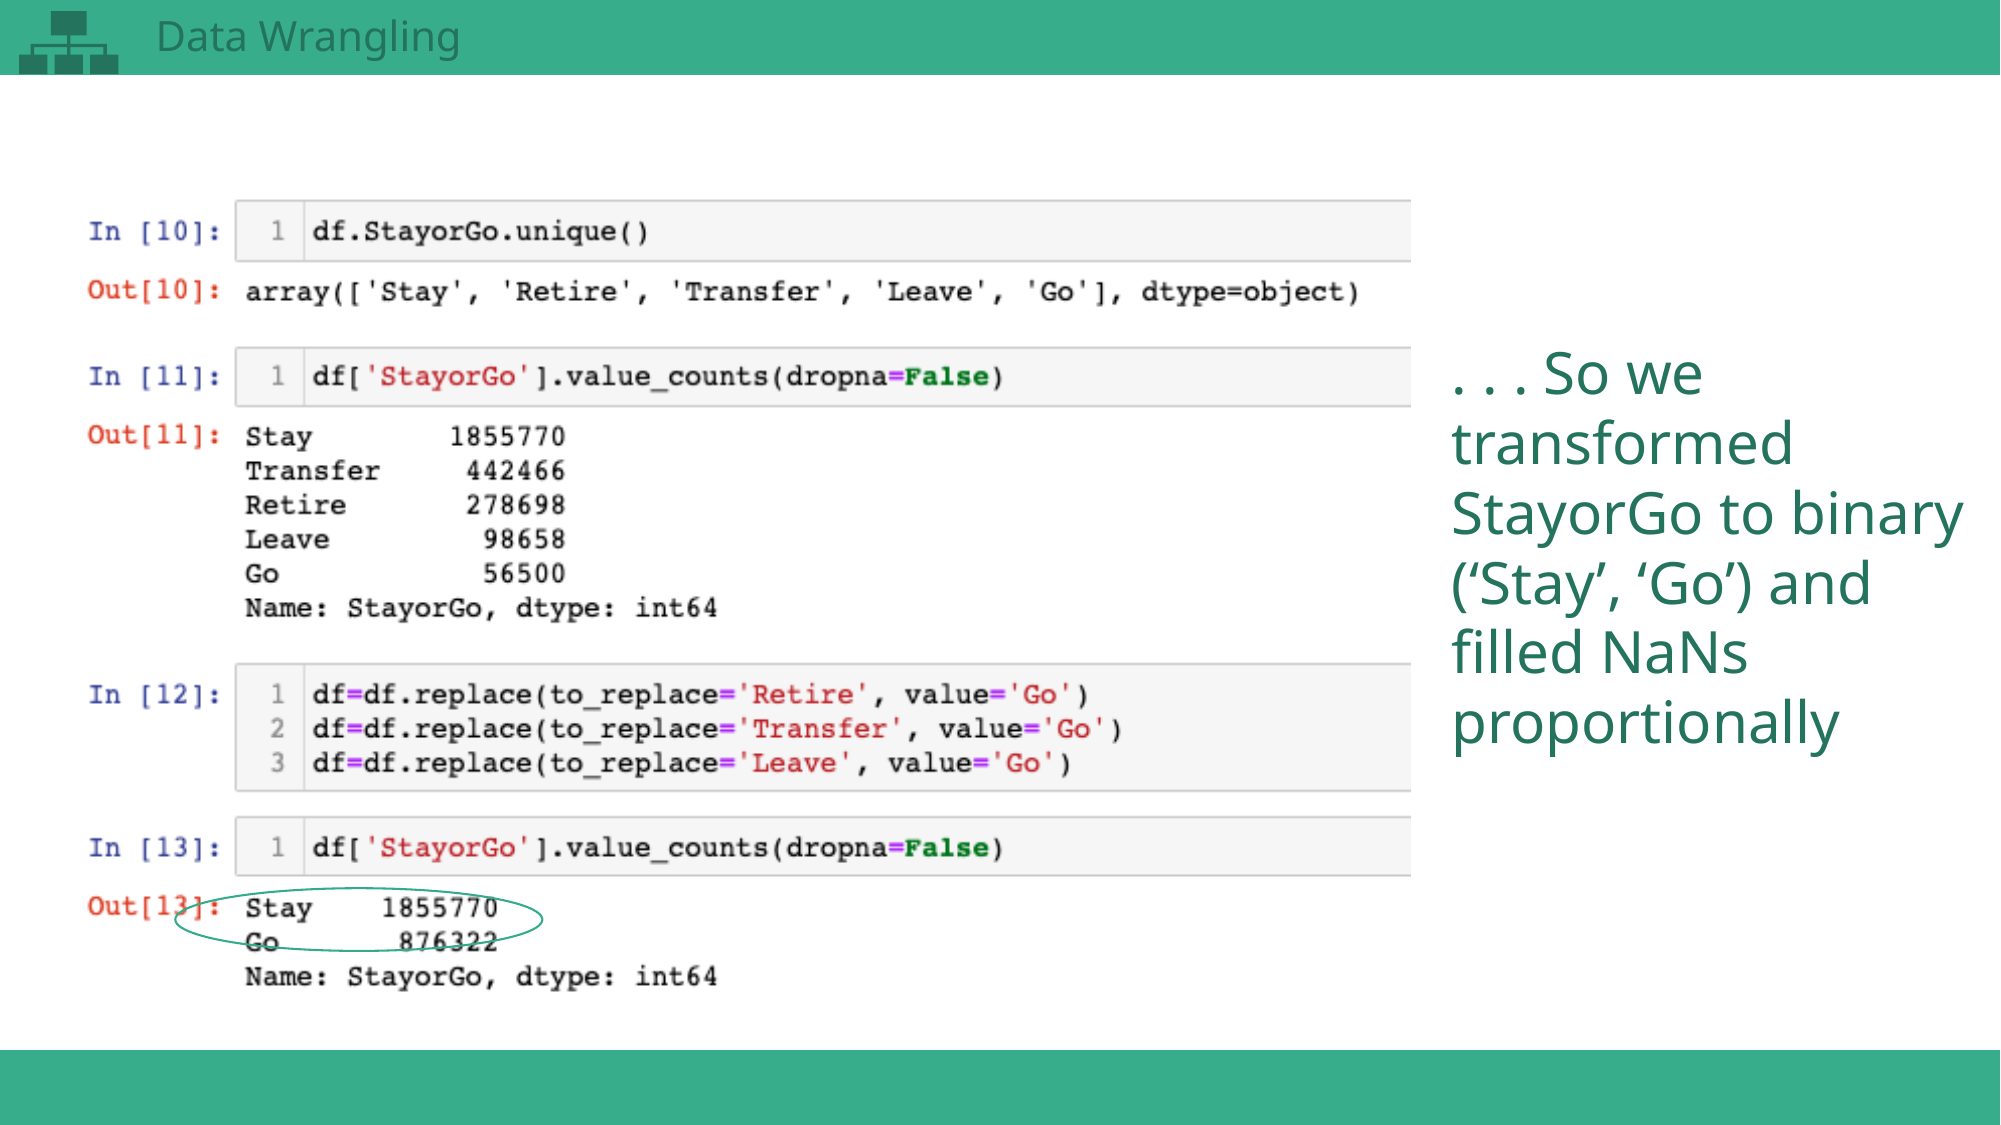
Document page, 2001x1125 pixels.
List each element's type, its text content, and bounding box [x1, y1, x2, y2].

text_box . . . So we transformed StayorGo to binary (‘Stay’, ‘Go’) and filled NaNs proportionally [1436, 328, 1986, 763]
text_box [0, 0, 2000, 74]
picture [49, 174, 1411, 1018]
text_box [0, 1050, 2000, 1125]
